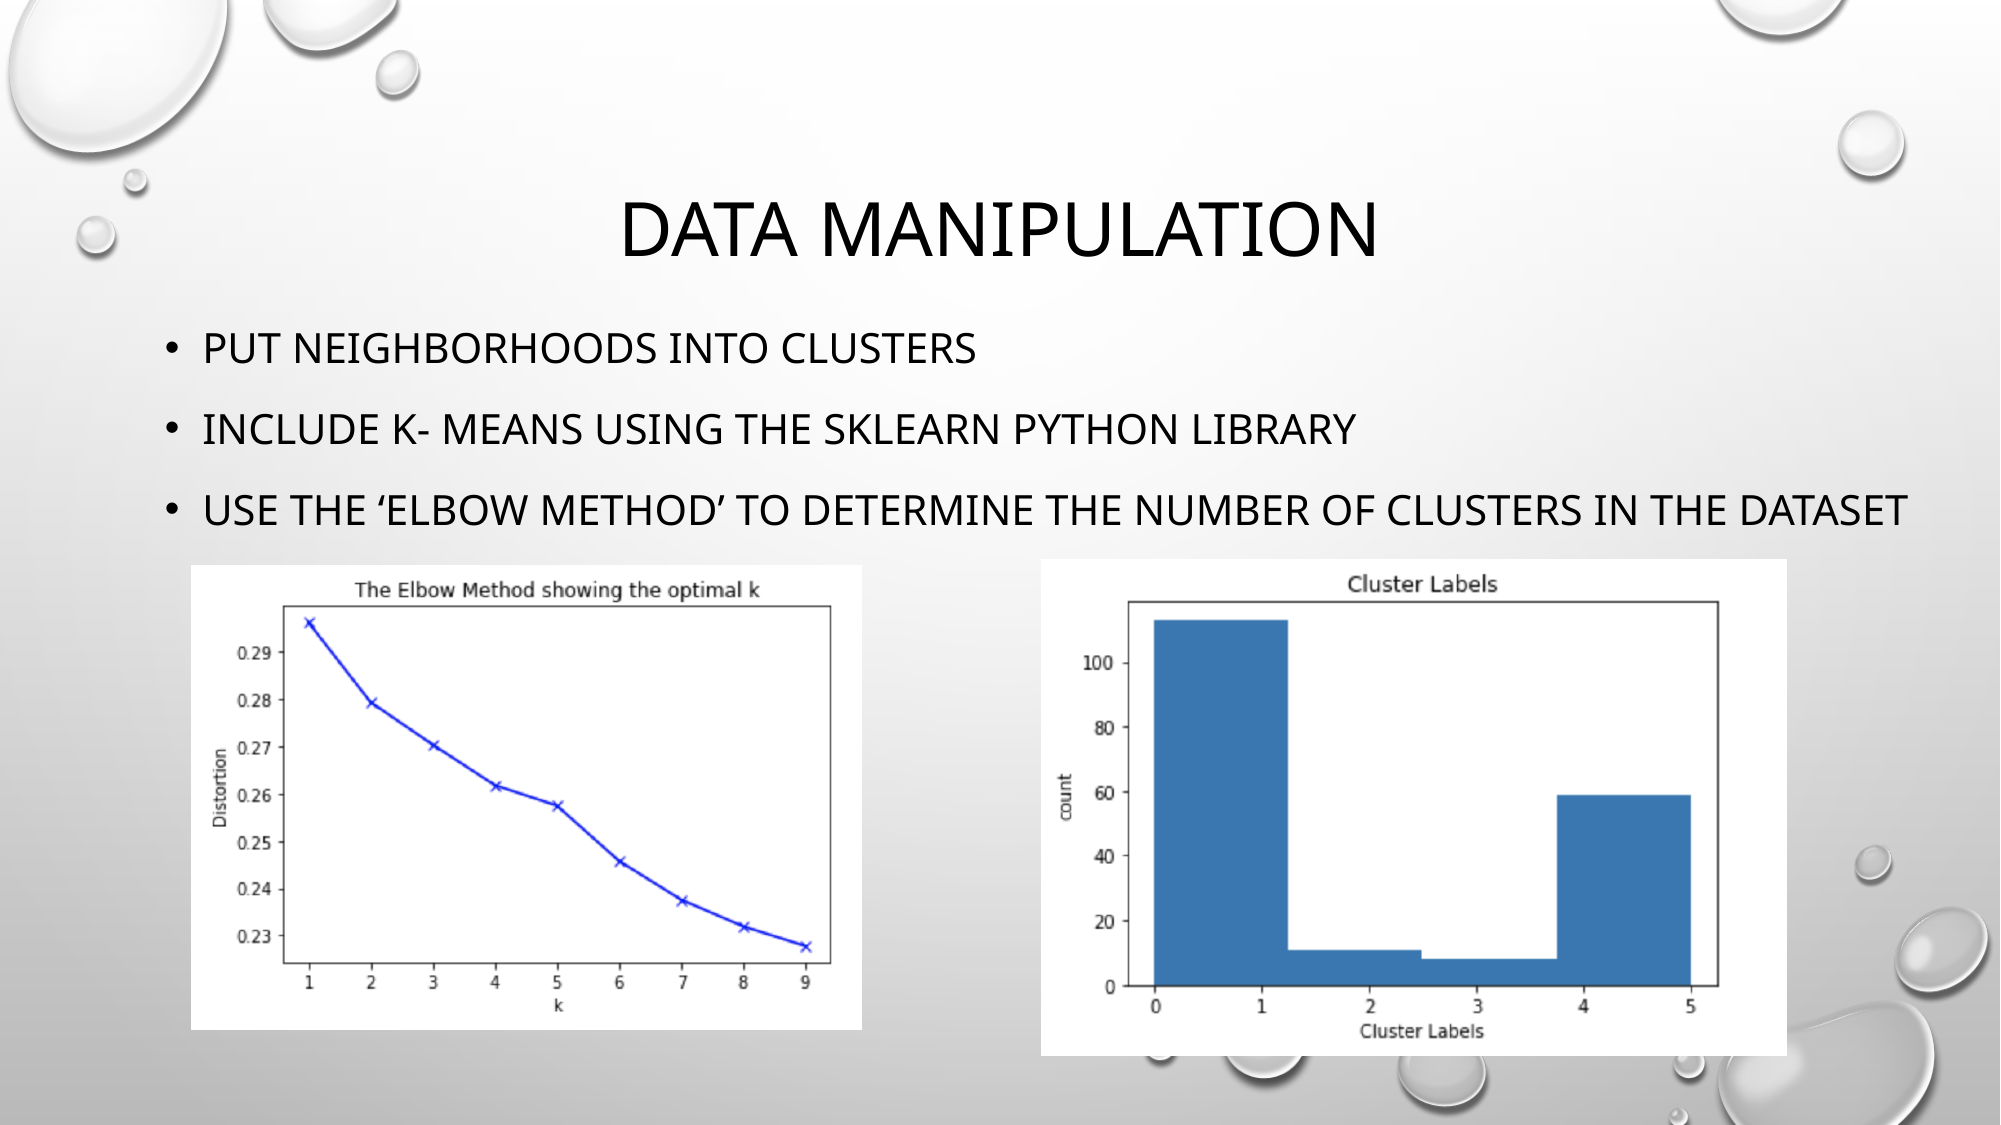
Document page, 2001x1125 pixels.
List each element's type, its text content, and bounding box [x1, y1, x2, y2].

title Data manipulation [149, 101, 1851, 304]
picture [0, 0, 2000, 1125]
list Put neighborhoods into clusters Include k- means using the sklearn python library Use the ‘elbow method’ to determine the number of clusters in the dataset [149, 304, 1965, 950]
